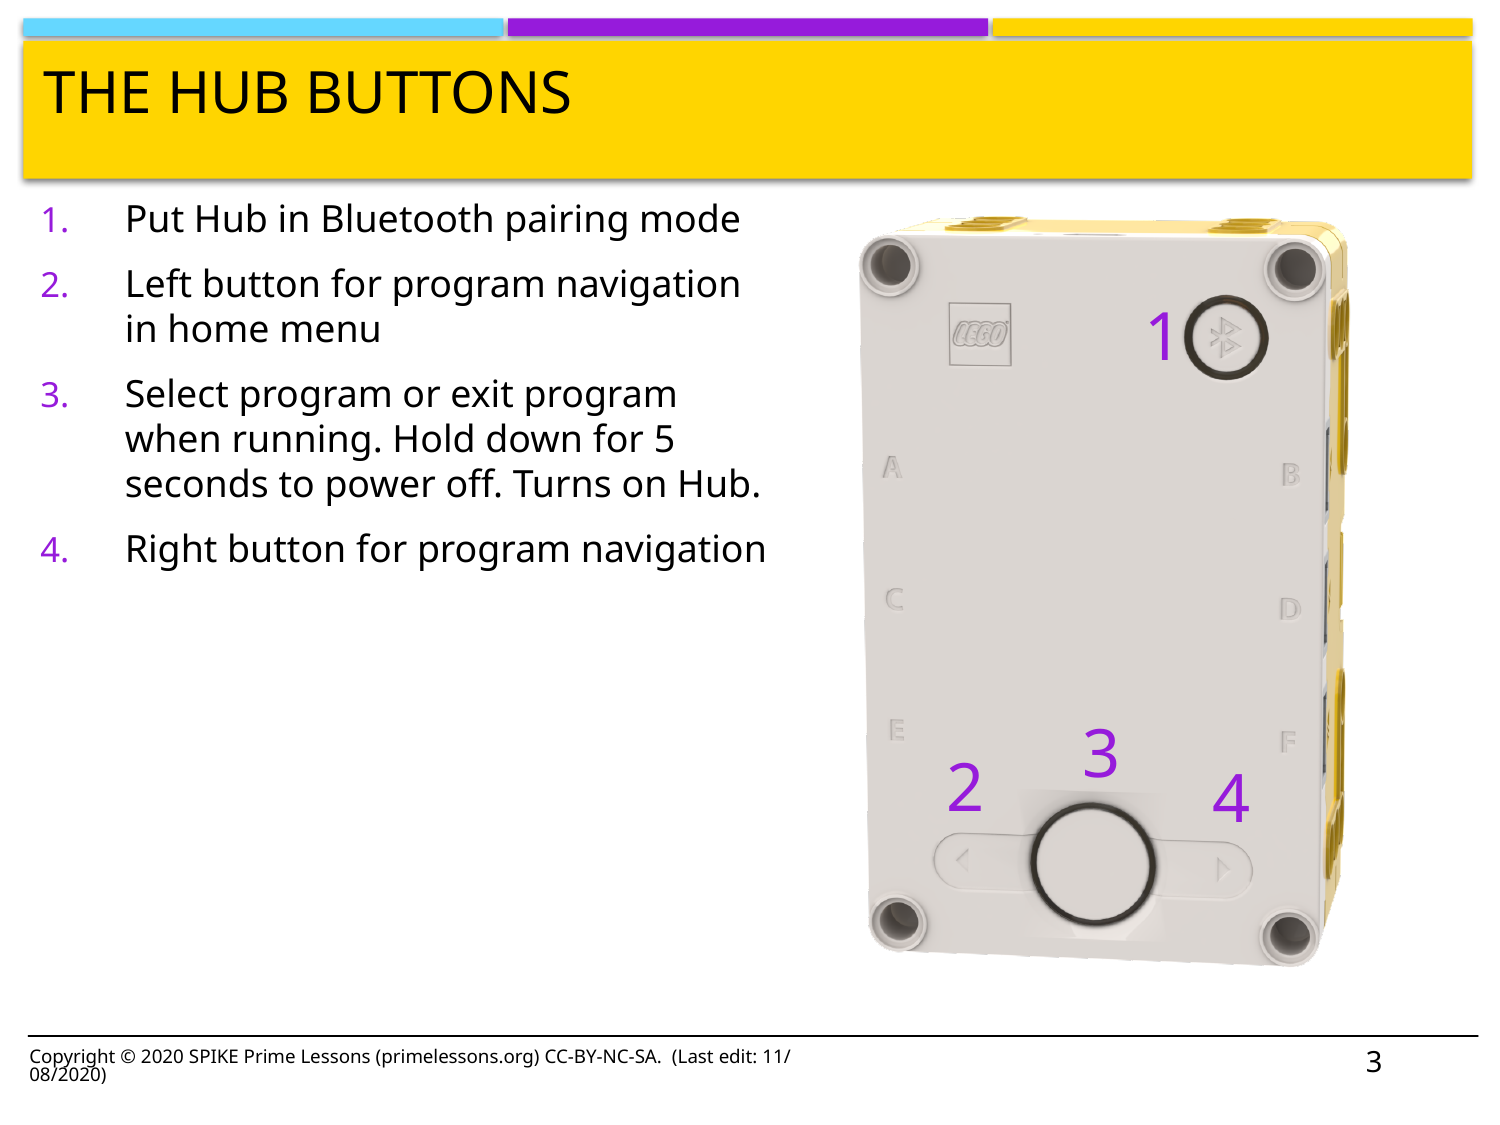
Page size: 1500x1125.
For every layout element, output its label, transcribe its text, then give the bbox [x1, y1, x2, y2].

slide_number 3 [1351, 1036, 1478, 1097]
list Put Hub in Bluetooth pairing mode Left button for program navigation in home menu Select program or exit program when running. Hold down for 5 seconds to power off. Turns on Hub. Right button for program navigation [25, 187, 783, 1021]
footer Copyright © 2020 SPIKE Prime Lessons (primelessons.org) CC-BY-NC-SA. (Last edit: 11/08/2020) [14, 1036, 814, 1097]
title The Hub Buttons [28, 48, 1464, 172]
picture [840, 171, 1366, 987]
